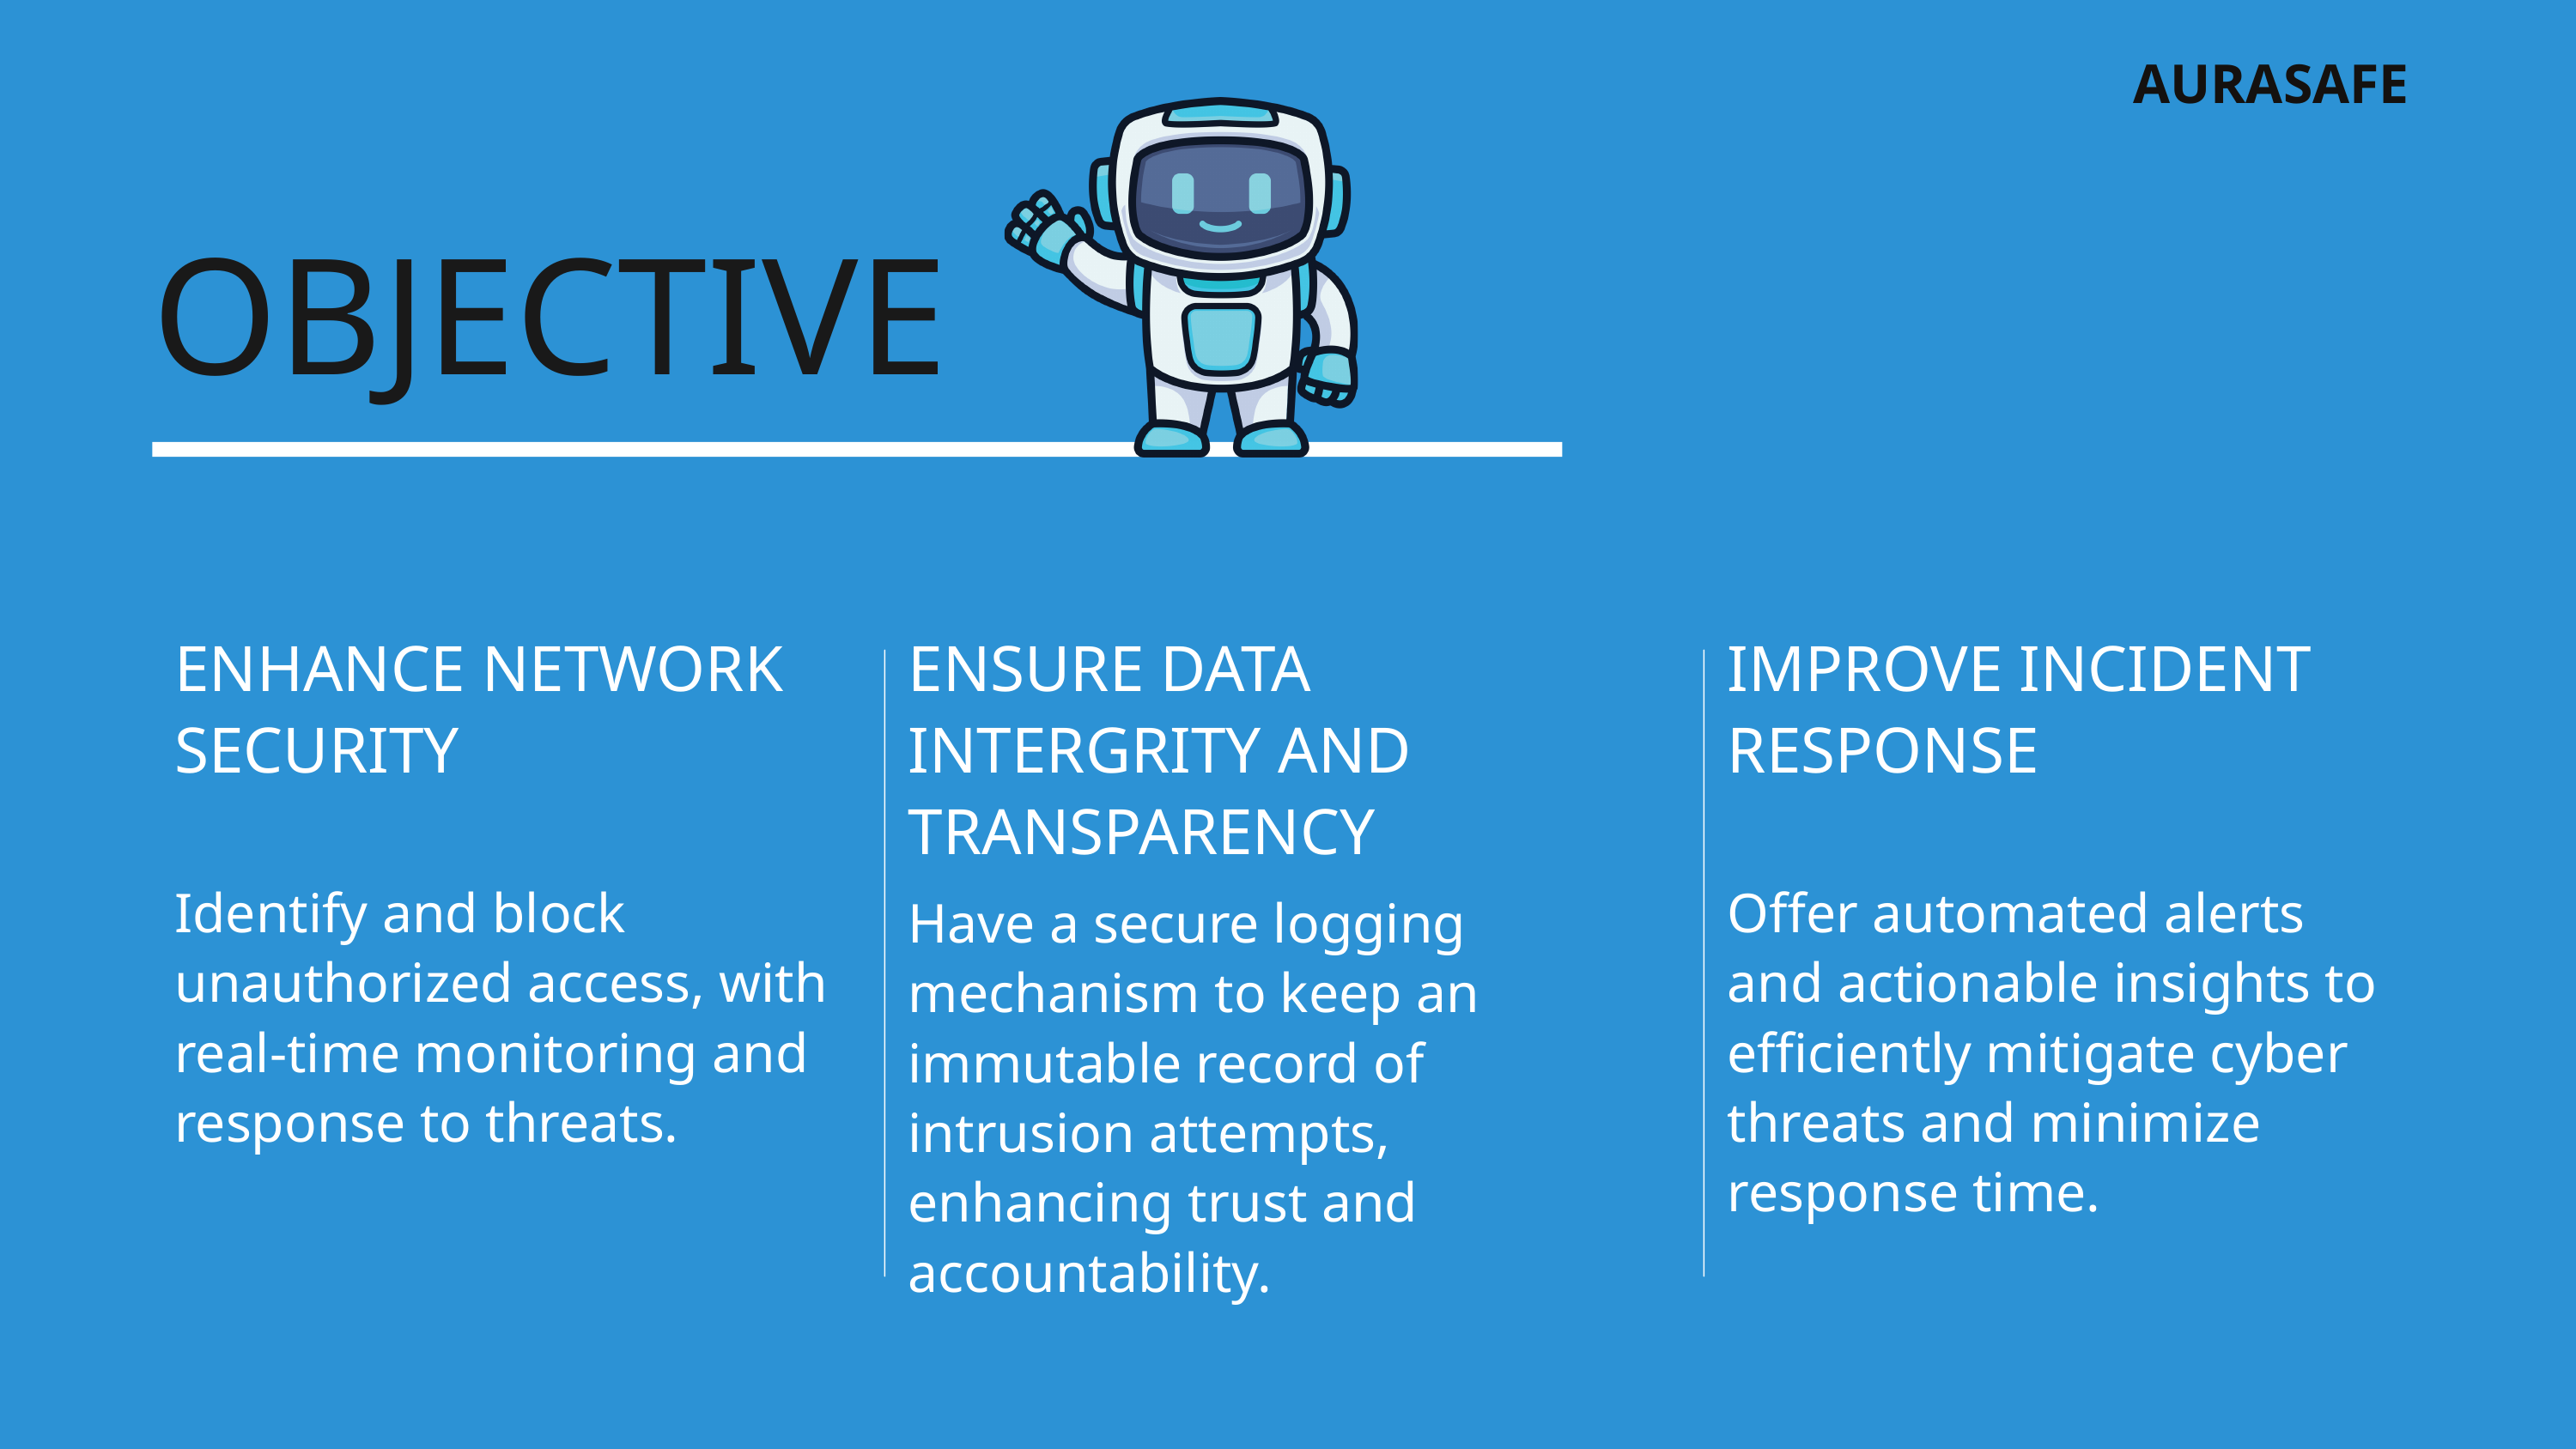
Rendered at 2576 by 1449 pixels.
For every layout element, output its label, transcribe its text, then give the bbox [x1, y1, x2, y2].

text_box [1004, 408, 1358, 458]
text_box [1004, 97, 1358, 214]
text_box OBJECTIVE [152, 214, 1724, 408]
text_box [2074, 30, 2499, 118]
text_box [174, 625, 862, 1349]
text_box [1727, 625, 2385, 1282]
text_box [908, 625, 1681, 1372]
